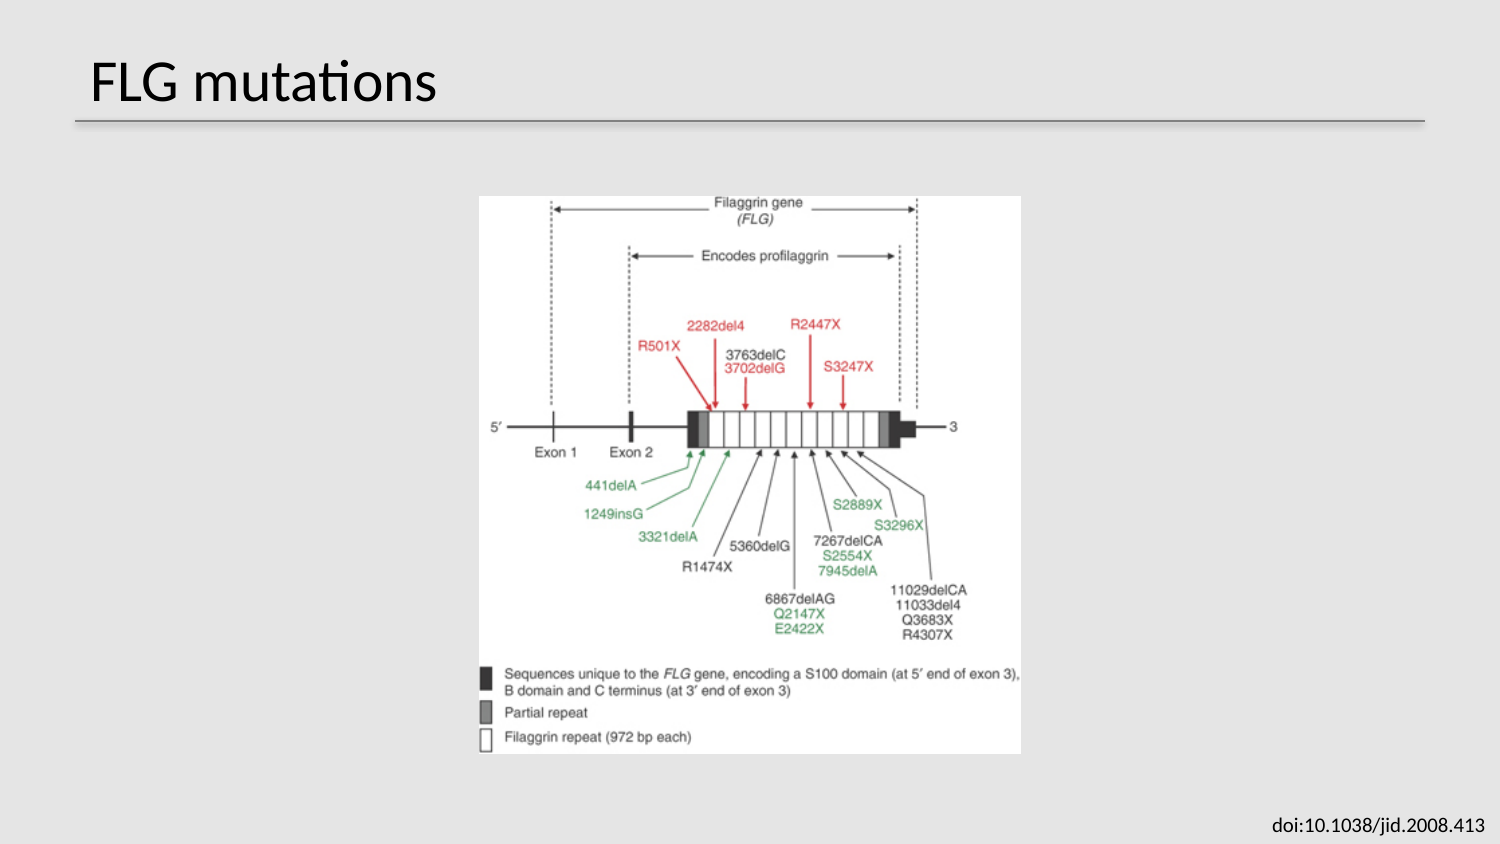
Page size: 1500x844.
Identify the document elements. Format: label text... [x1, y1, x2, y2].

title FLG mutations [75, 33, 1425, 120]
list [74, 196, 1426, 754]
text_box doi:10.1038/jid.2008.413 [1251, 804, 1500, 844]
